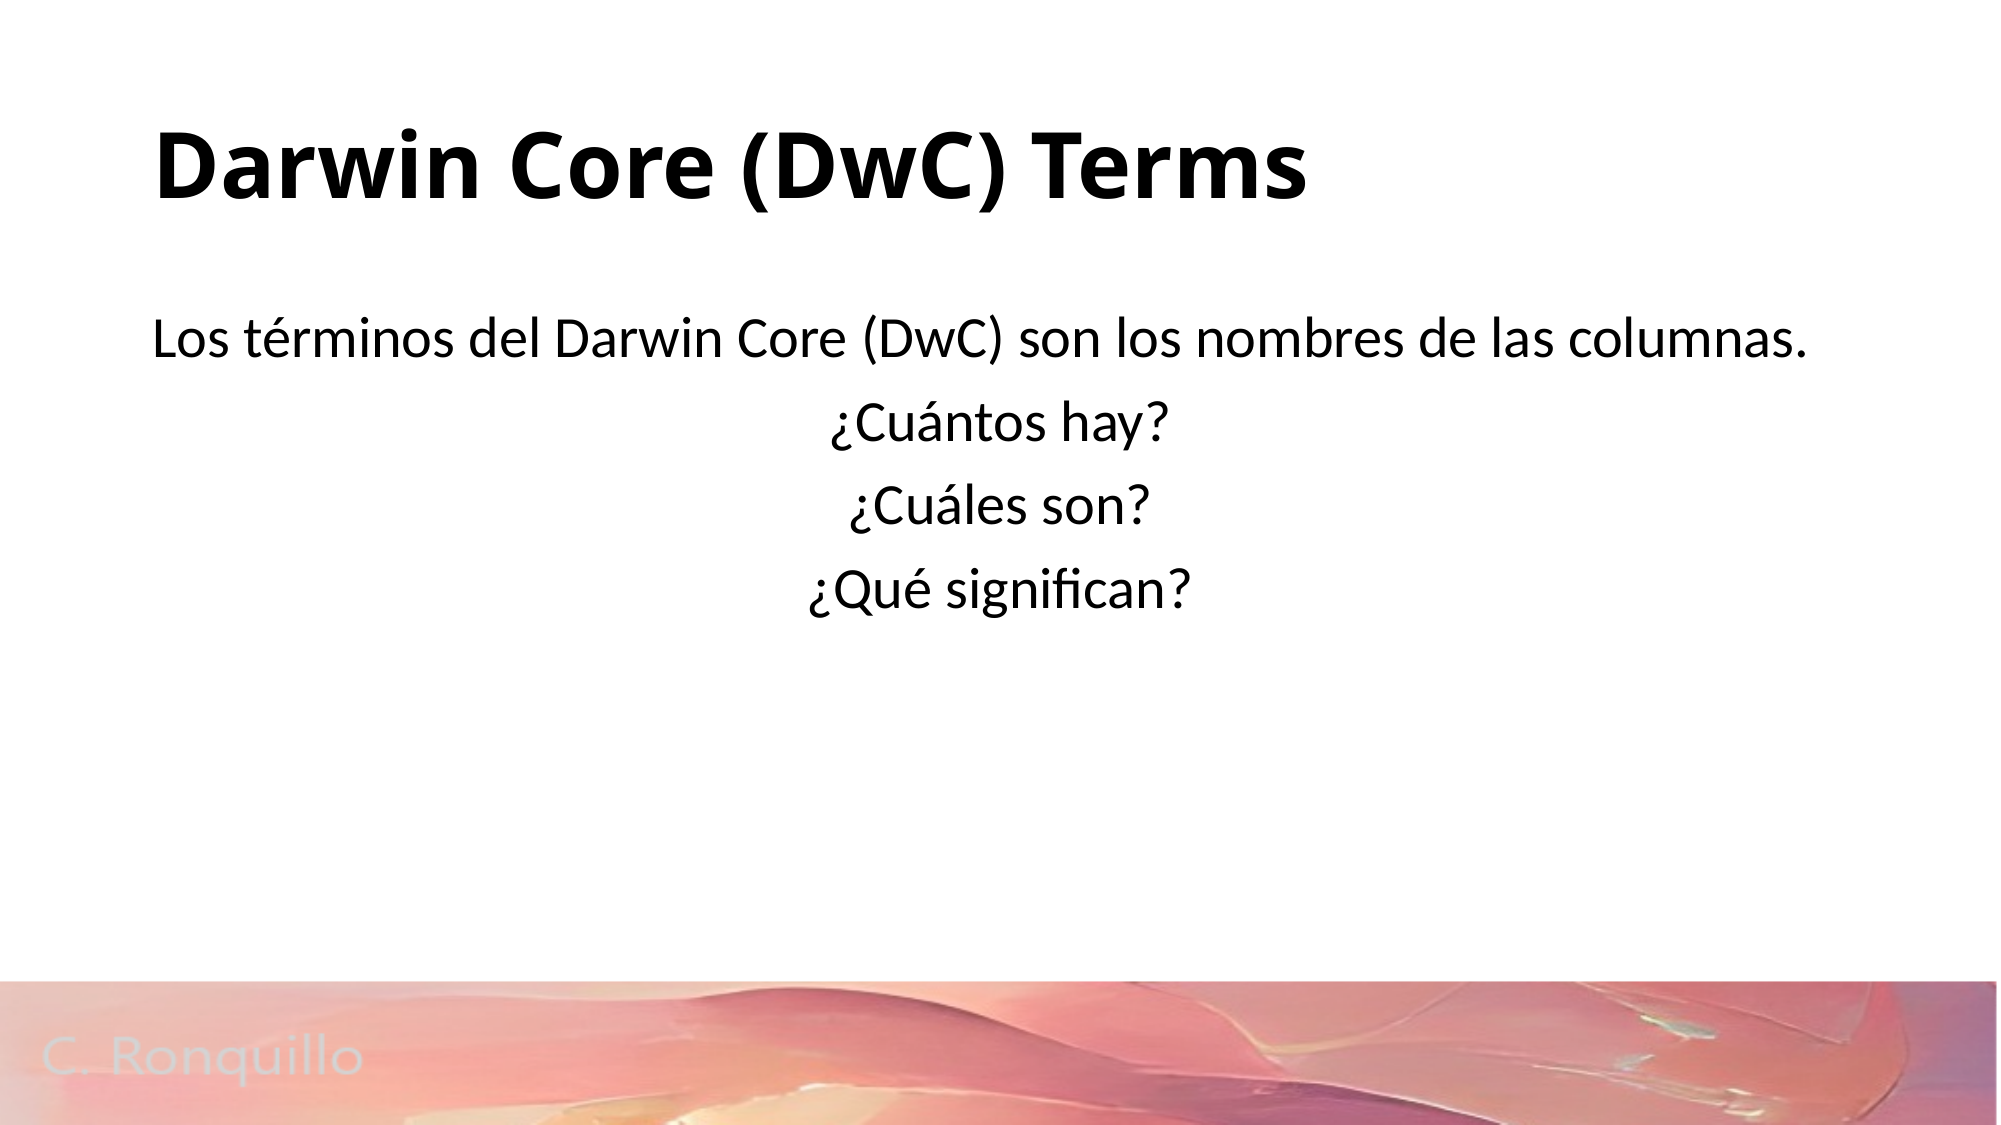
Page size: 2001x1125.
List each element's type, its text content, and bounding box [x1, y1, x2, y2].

list Los términos del Darwin Core (DwC) son los nombres de las columnas. ¿Cuántos hay? ¿Cuáles son? ¿Qué significan? [137, 299, 1863, 1014]
table_cell [0, 0, 2000, 1125]
title Darwin Core (DwC) Terms [137, 59, 1863, 278]
